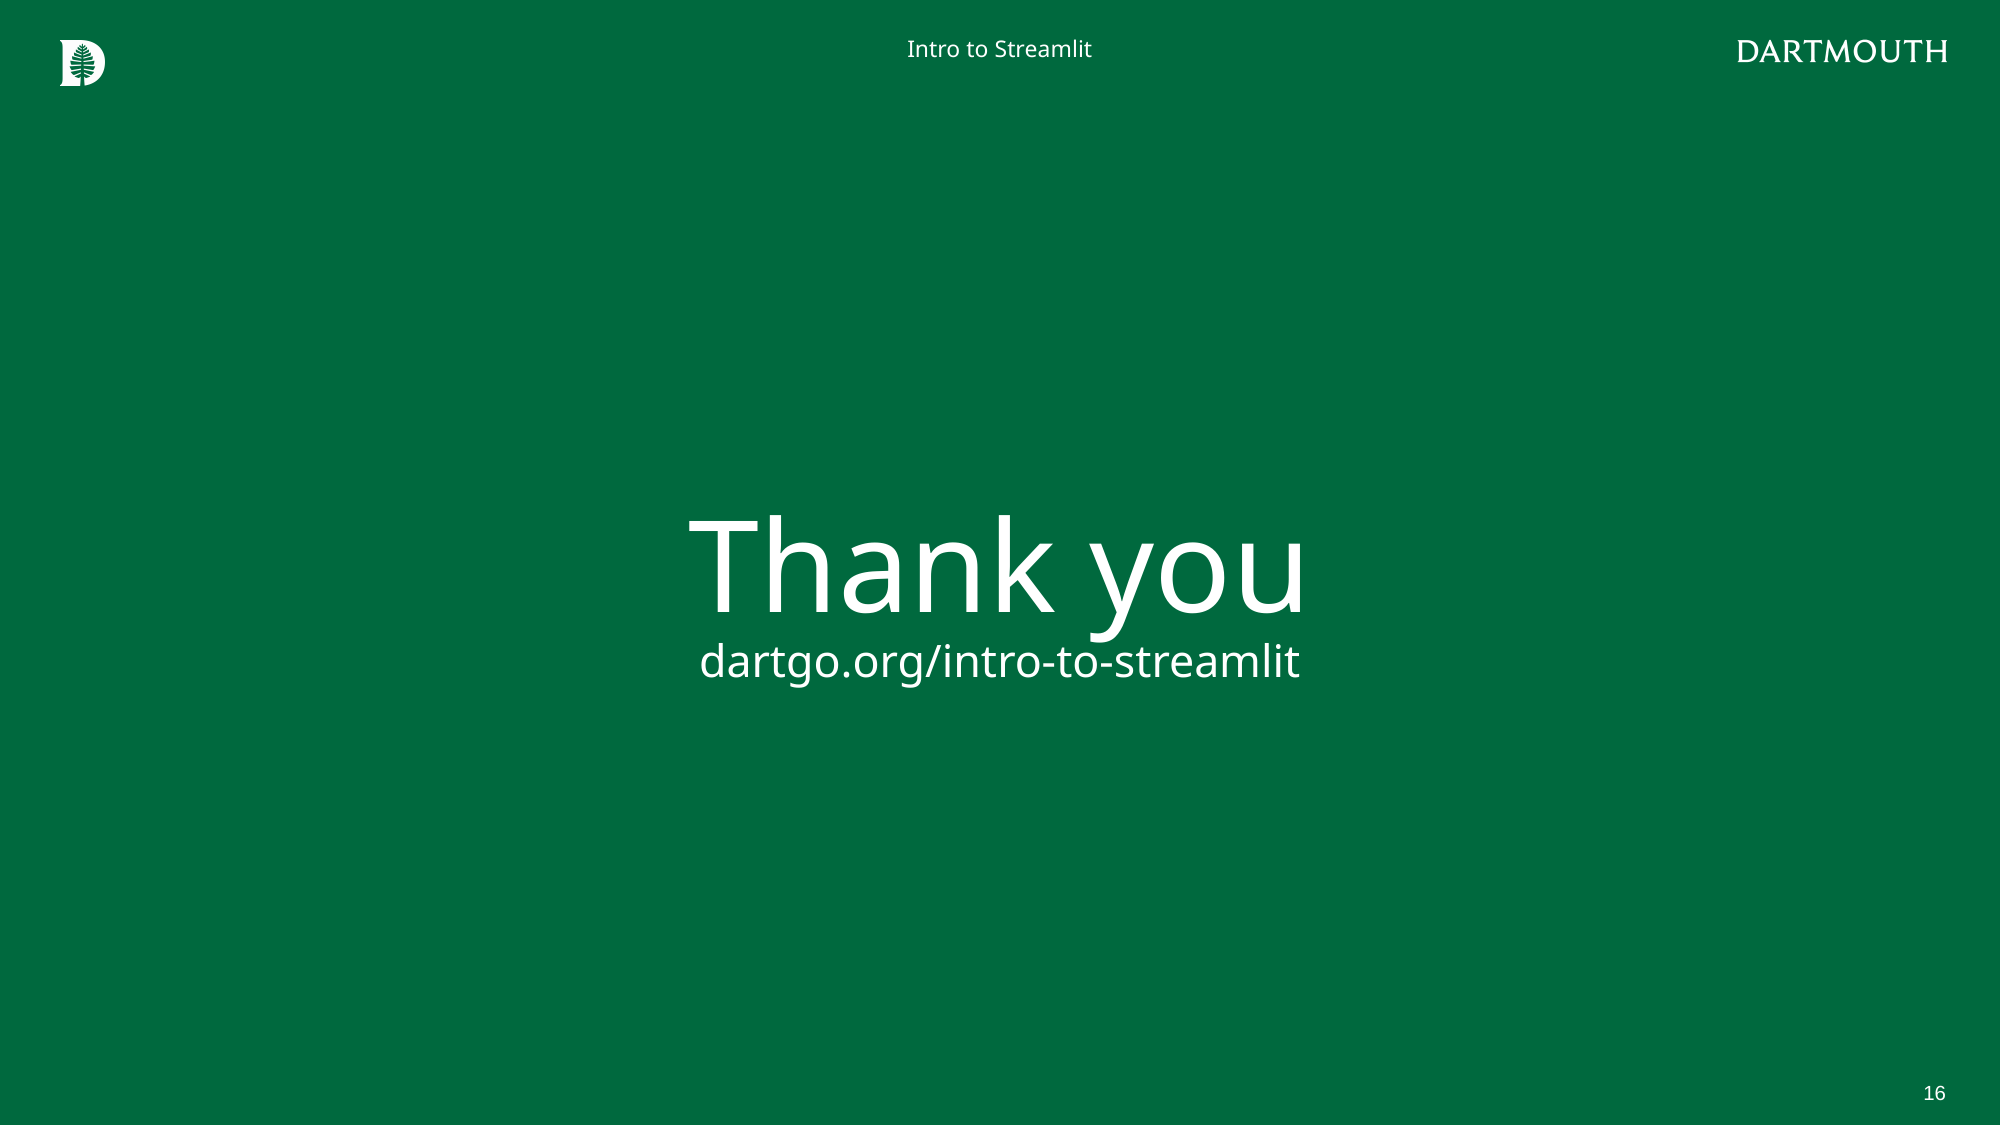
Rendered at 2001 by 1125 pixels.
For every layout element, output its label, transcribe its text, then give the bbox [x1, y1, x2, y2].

footer Intro to Streamlit [390, 30, 1610, 66]
title Thank you [356, 368, 1644, 784]
picture [60, 40, 105, 86]
slide_number 16 [1860, 1074, 1947, 1111]
picture [1737, 39, 1947, 63]
text_box dartgo.org/intro-to-streamlit [500, 624, 1500, 694]
